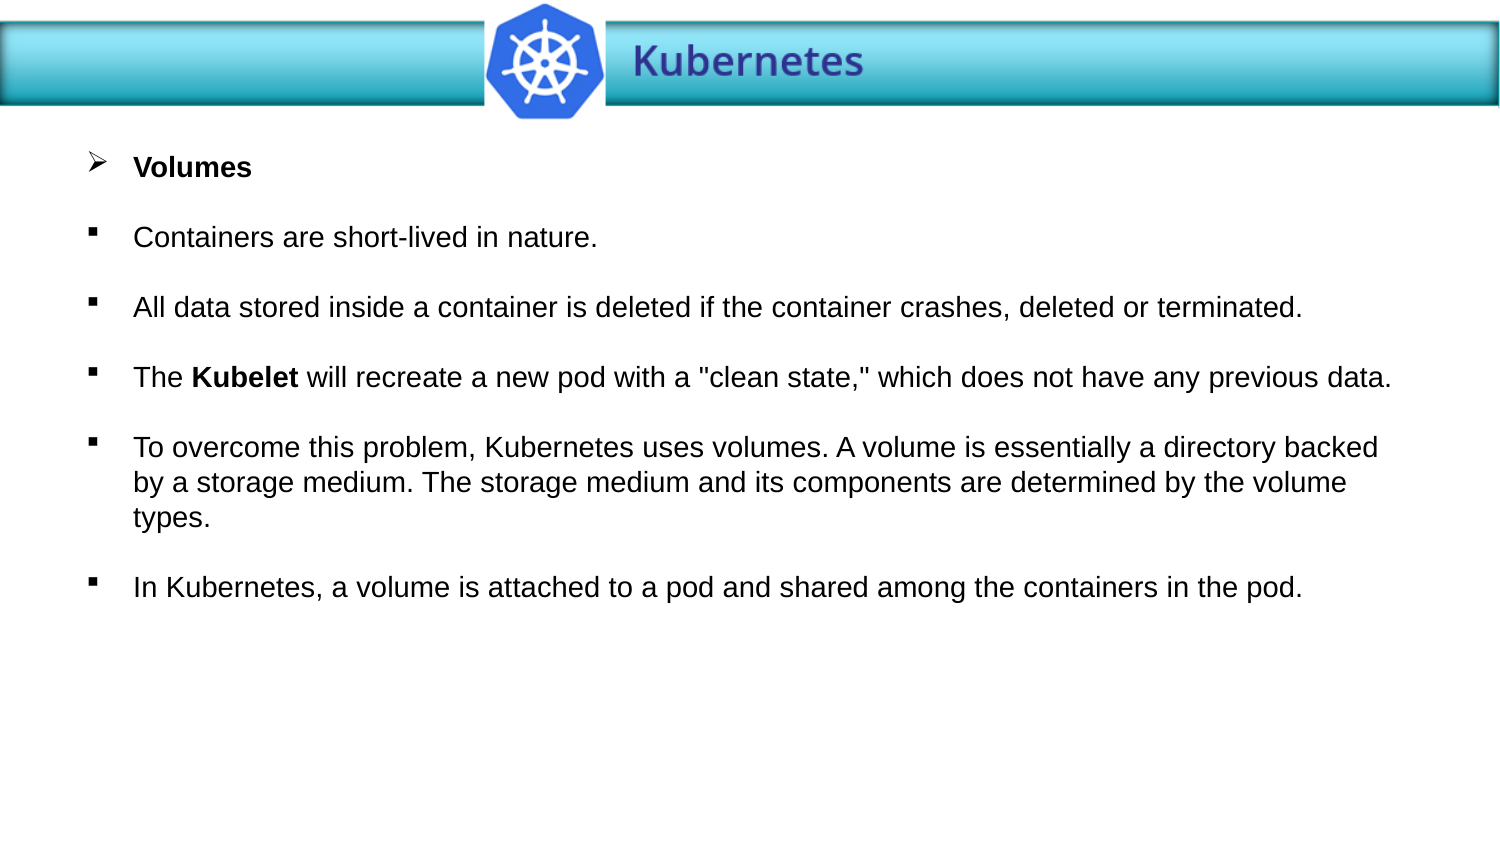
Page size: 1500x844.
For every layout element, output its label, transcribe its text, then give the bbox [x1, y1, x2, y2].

text_box Volumes Containers are short-lived in nature. All data stored inside a container is deleted if the container crashes, deleted or terminated. The Kubelet will recreate a new pod with a "clean state," which does not have any previous data. To overcome this problem, Kubernetes uses volumes. A volume is essentially a directory backed by a storage medium. The storage medium and its components are determined by the volume types. In Kubernetes, a volume is attached to a pod and shared among the containers in the pod. [71, 134, 1428, 681]
picture [0, 0, 1500, 126]
